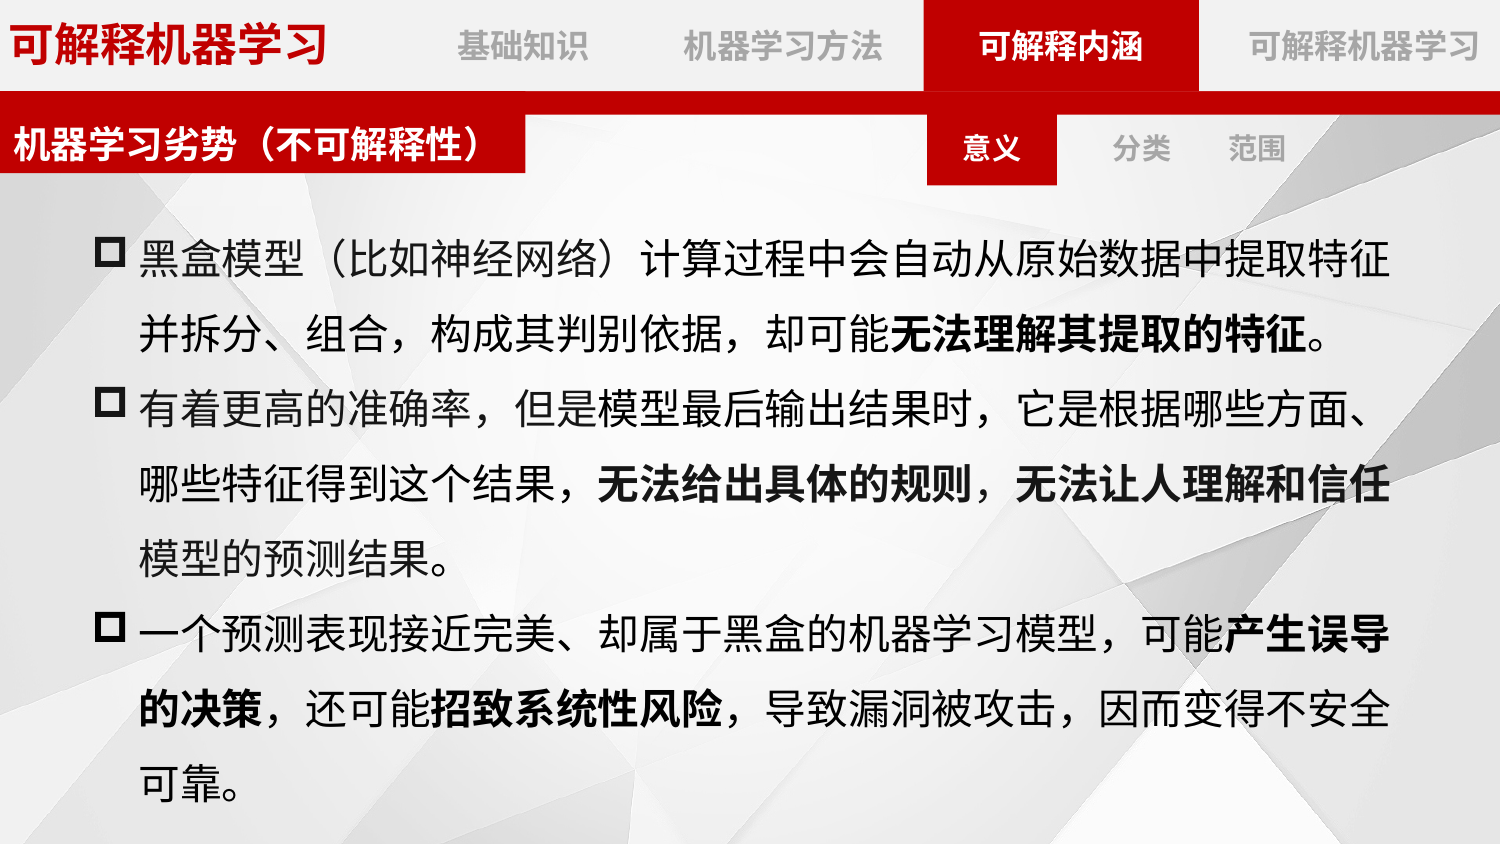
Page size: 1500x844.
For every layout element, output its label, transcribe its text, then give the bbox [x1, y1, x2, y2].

text_box ⿊盒模型（⽐如神经⽹络）计算过程中会⾃动从原始数据中提取特征并拆分、组合，构成其判别依据，却可能⽆法理解其提取的特征。 有着更⾼的准确率，但是模型最后输出结果时，它是根据哪些⽅⾯、哪些特征得到这个结果，⽆法给出具体的规则，⽆法让⼈理解和信任模型的预测结果。 ⼀个预测表现接近完美、却属于⿊盒的机器学习模型，可能产⽣误导的决策，还可能招致系统性风险，导致漏洞被攻击，因⽽变得不安全可靠。 [76, 200, 1412, 816]
text_box 机器学习劣势（不可解释性） [0, 91, 526, 174]
picture [0, 115, 1500, 844]
